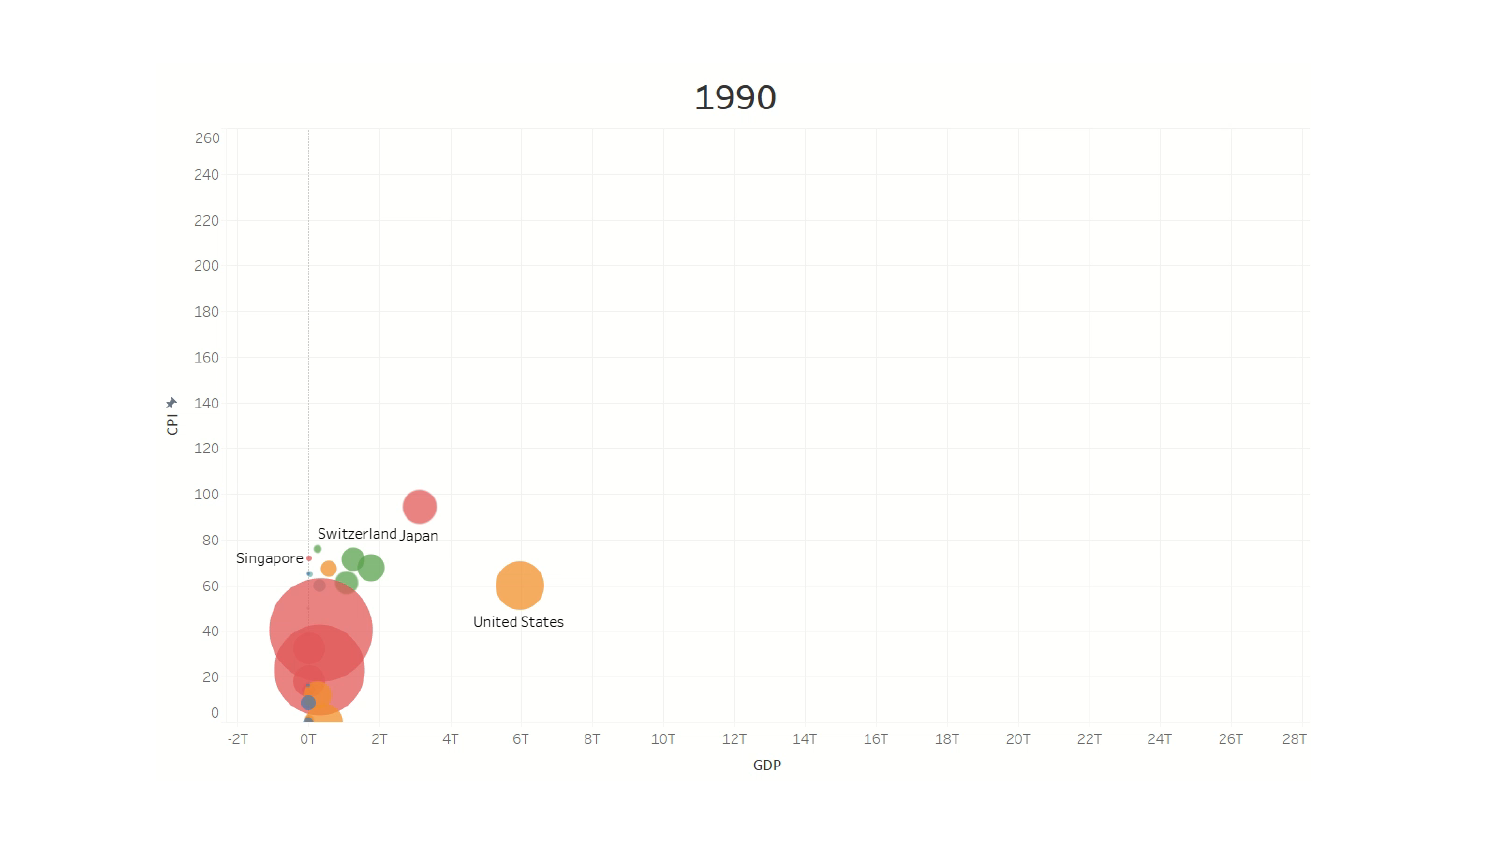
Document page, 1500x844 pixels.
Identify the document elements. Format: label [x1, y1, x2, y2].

text_box [155, 62, 1313, 782]
